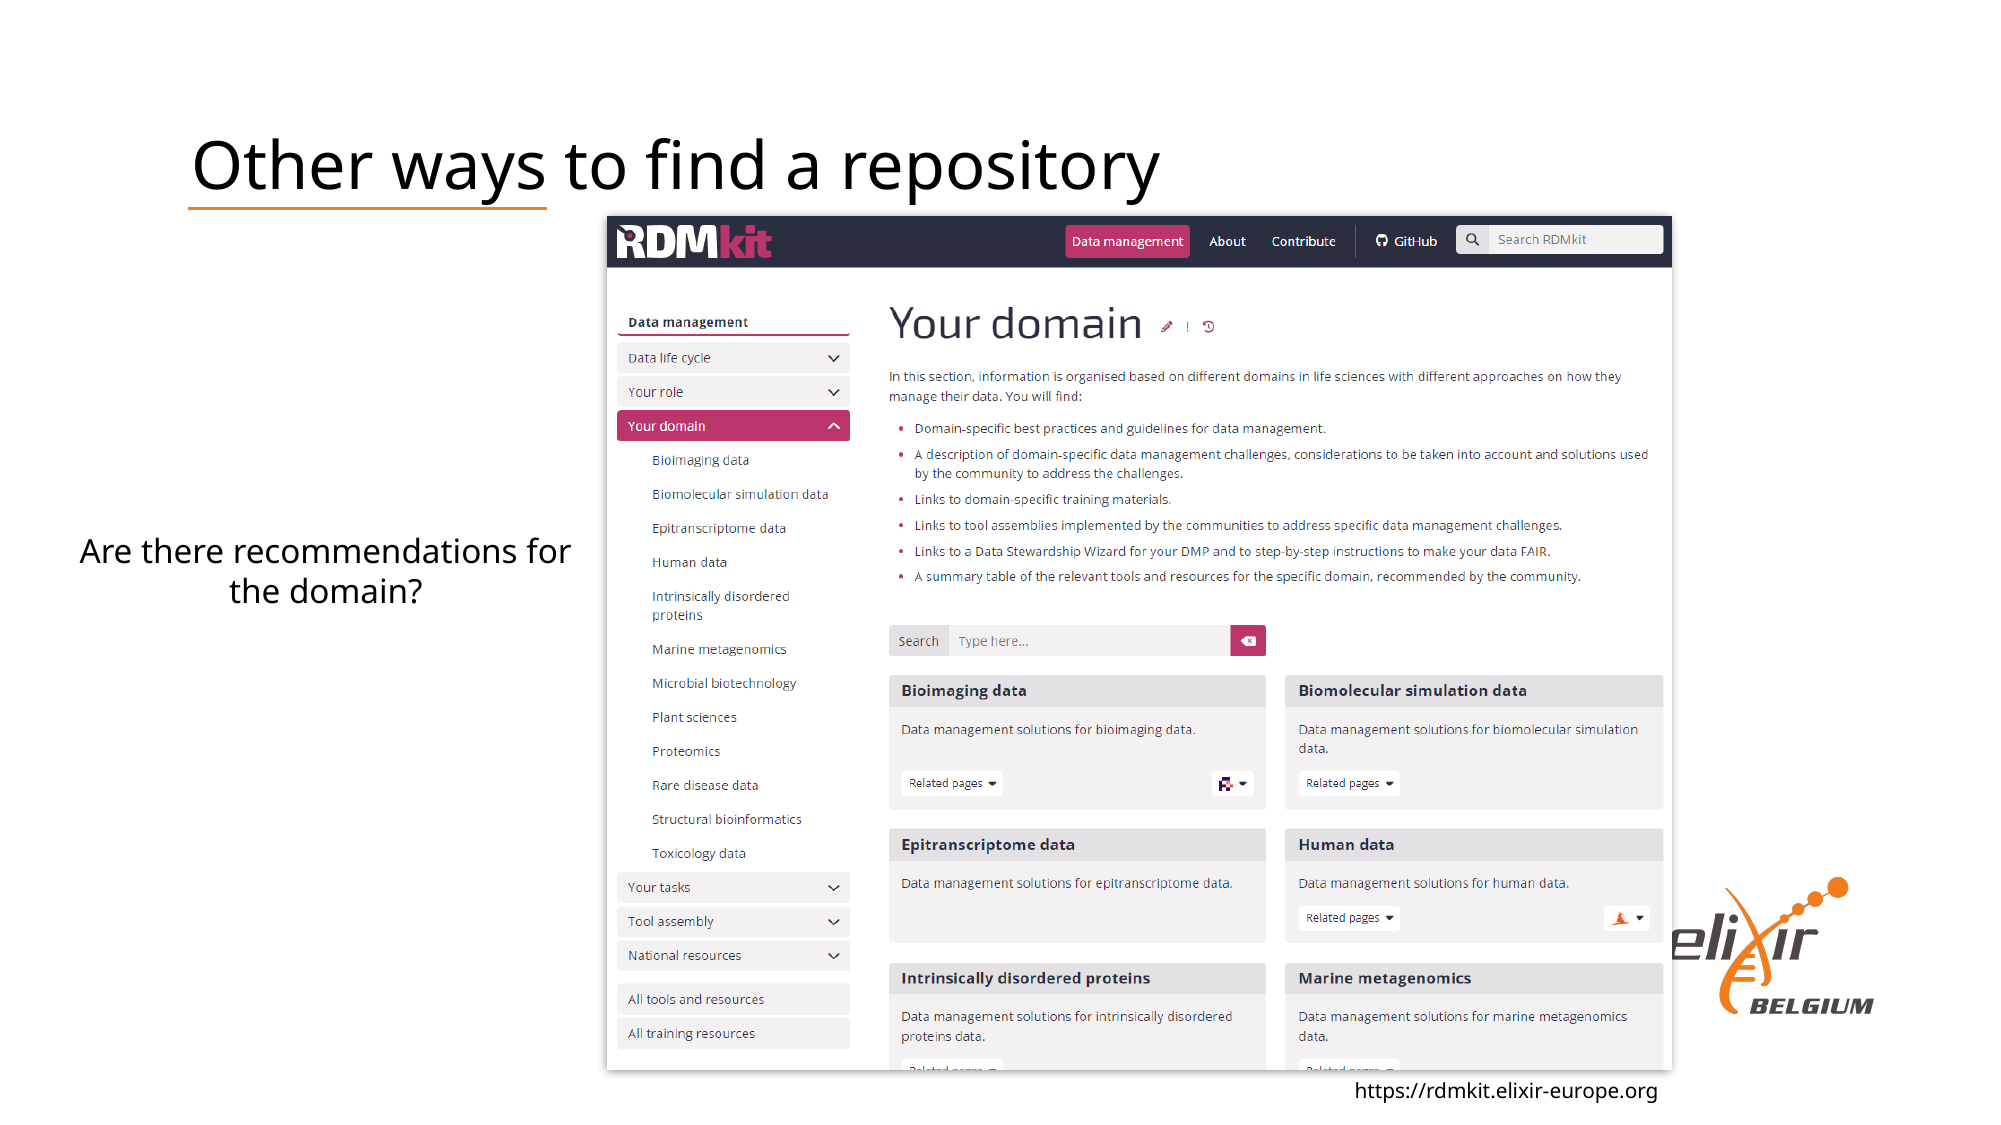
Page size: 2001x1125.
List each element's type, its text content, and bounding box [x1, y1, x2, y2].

picture [607, 215, 1885, 1070]
list Other ways to find a repository [138, 115, 1945, 217]
text_box https://rdmkit.elixir-europe.org [651, 1077, 1674, 1115]
list Are there recommendations for the domain? [57, 522, 595, 765]
